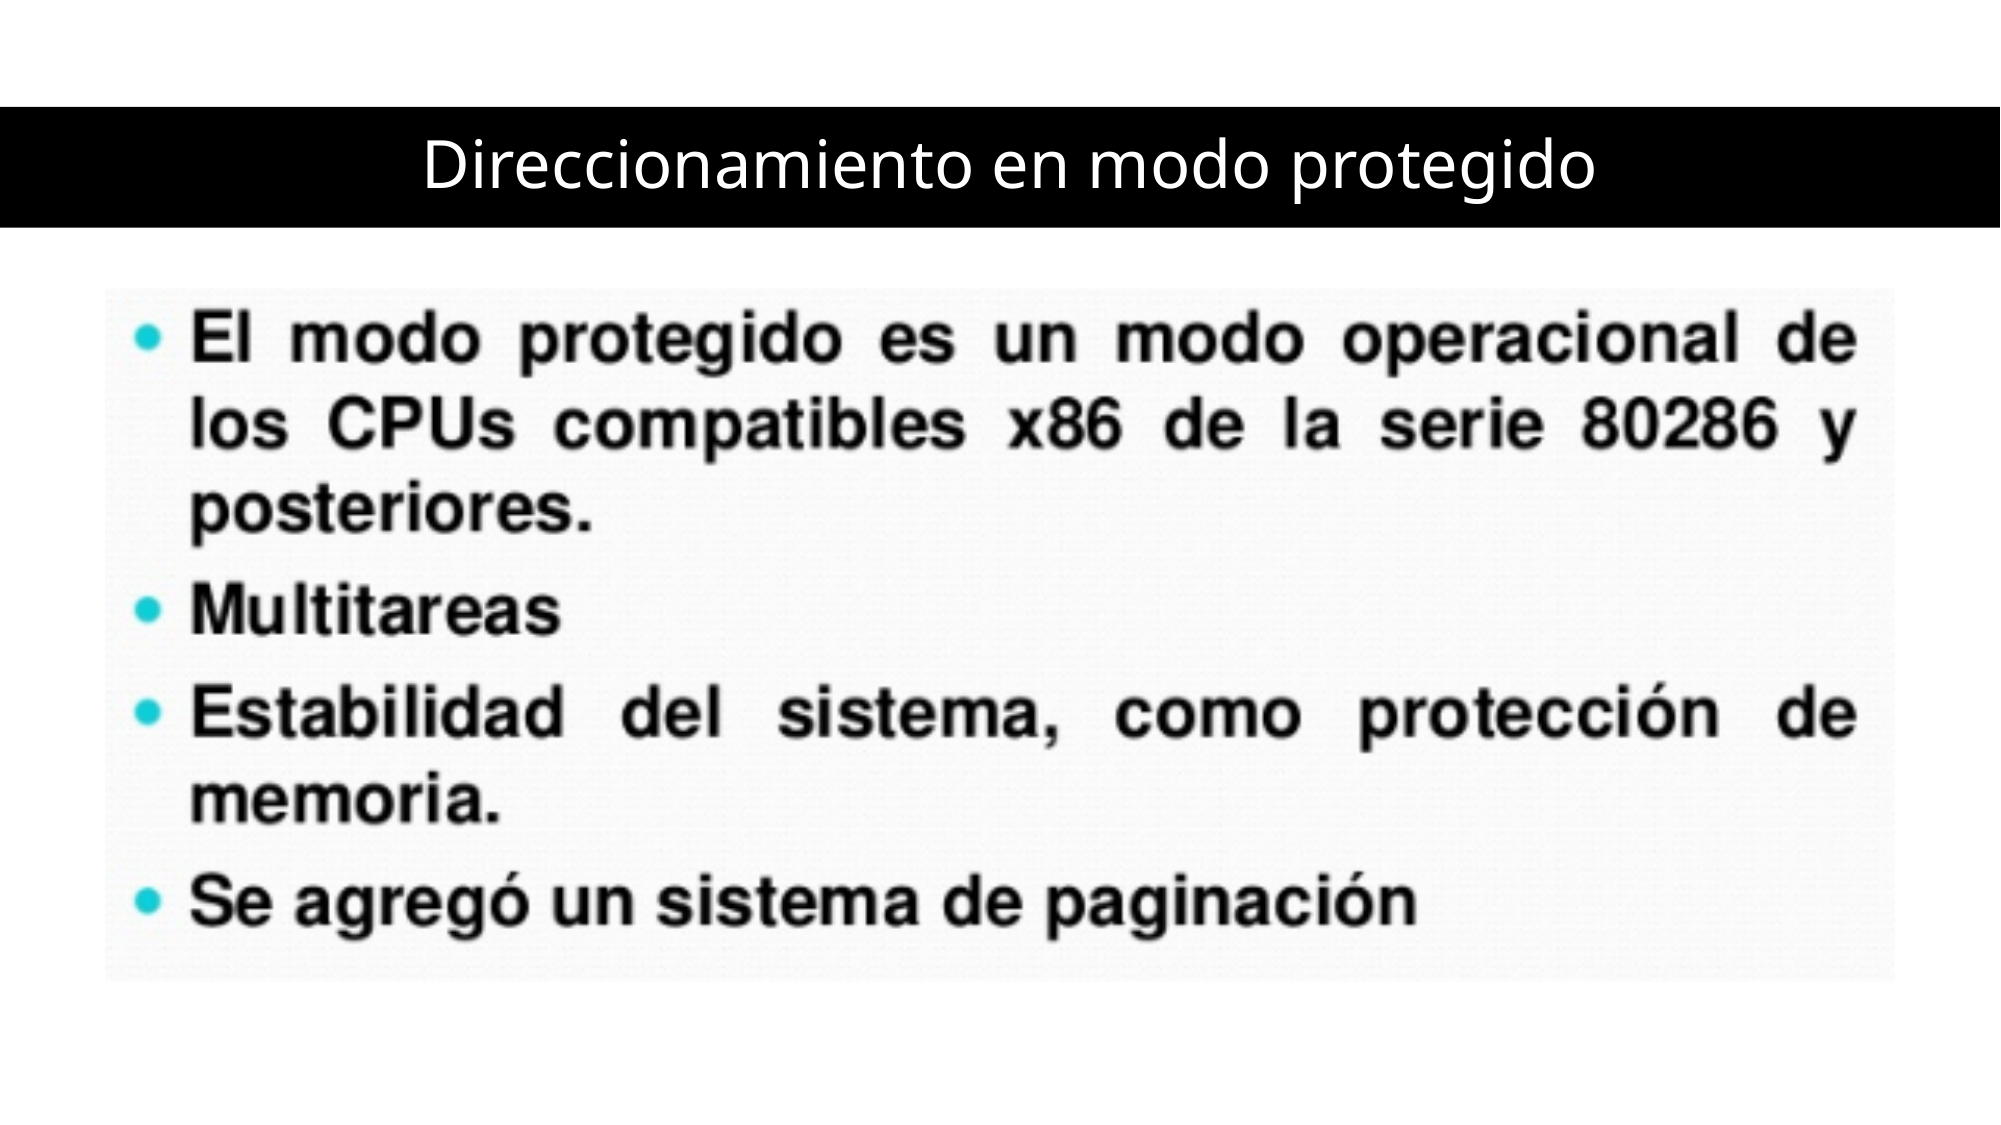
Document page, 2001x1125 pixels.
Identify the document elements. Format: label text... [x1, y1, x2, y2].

text_box [0, 106, 2000, 229]
title Direccionamiento en modo protegido [91, 105, 1931, 228]
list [105, 288, 1895, 982]
